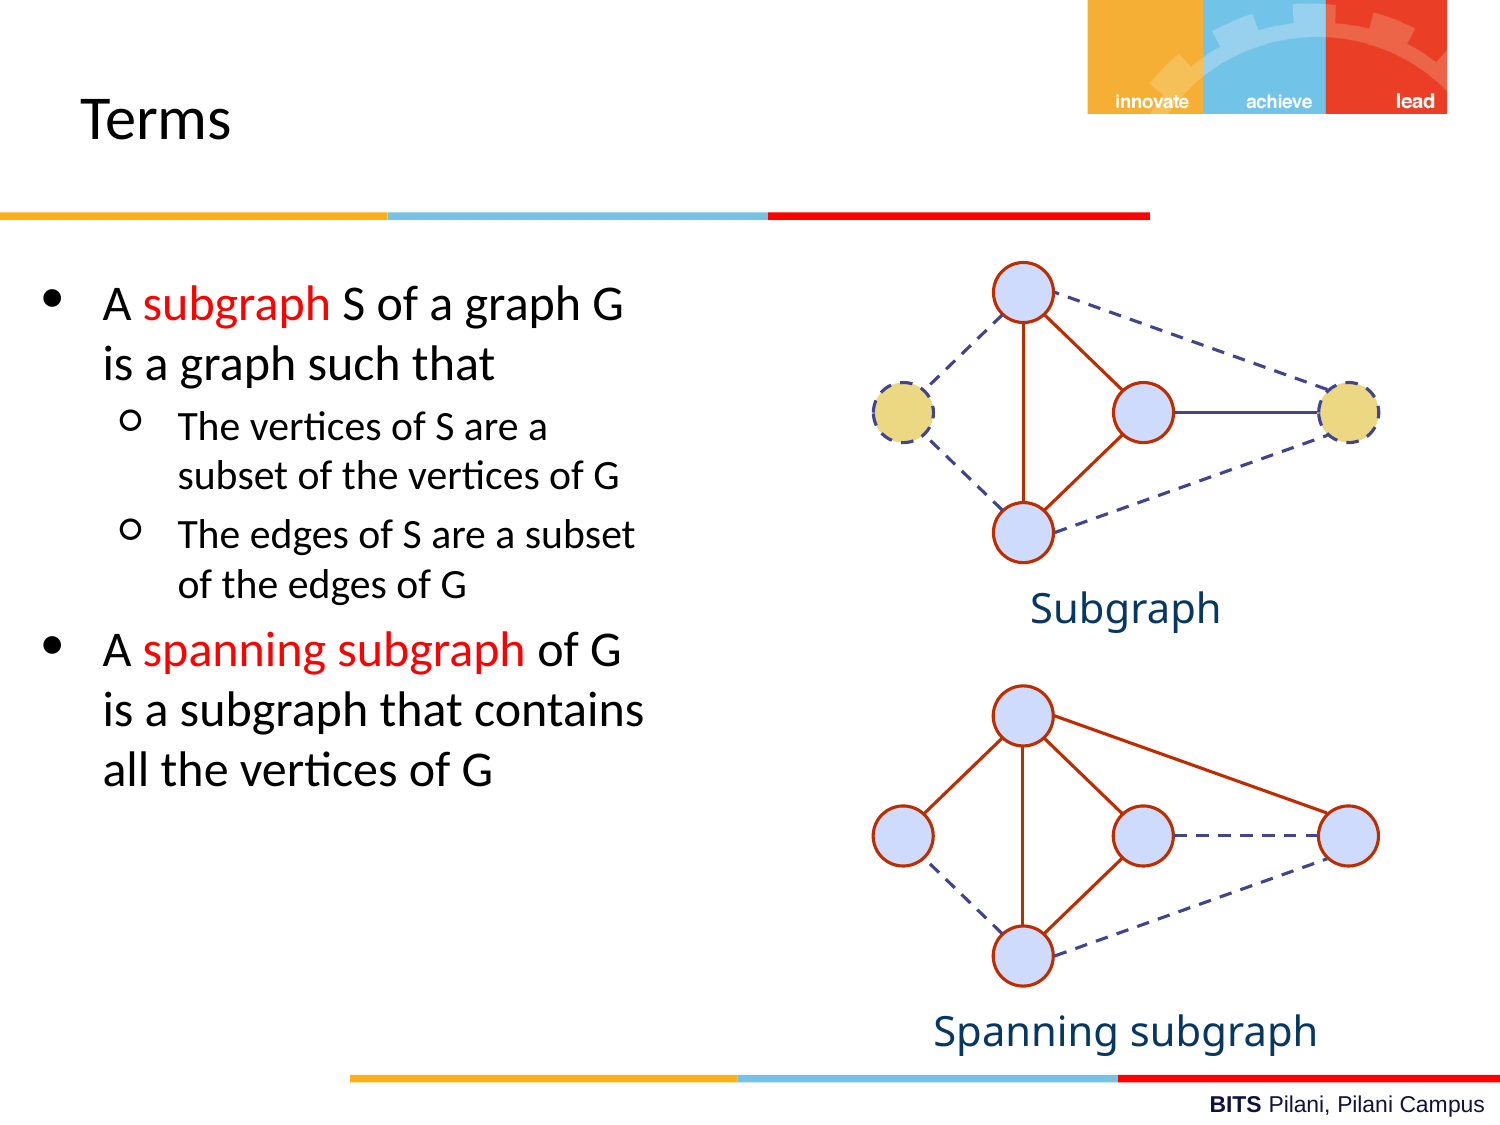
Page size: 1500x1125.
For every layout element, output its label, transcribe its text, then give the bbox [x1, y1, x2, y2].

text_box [1054, 435, 1328, 533]
picture [1087, 0, 1448, 114]
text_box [924, 434, 1003, 511]
text_box Spanning subgraph [827, 997, 1425, 1063]
text_box [873, 382, 934, 443]
text_box [873, 805, 934, 867]
text_box [1318, 382, 1379, 443]
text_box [1043, 858, 1053, 934]
text_box [993, 502, 1053, 563]
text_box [1054, 715, 1328, 814]
text_box Terms [64, 45, 1069, 185]
text_box [1113, 823, 1174, 857]
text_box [1054, 858, 1328, 957]
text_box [1043, 737, 1049, 814]
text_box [923, 737, 1003, 814]
text_box Subgraph [891, 573, 1361, 640]
text_box [1318, 805, 1379, 867]
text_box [923, 858, 1003, 934]
text_box [993, 685, 1054, 746]
text_box [1113, 399, 1174, 433]
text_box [924, 314, 1003, 391]
text_box [993, 926, 1053, 987]
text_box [1054, 292, 1328, 390]
text_box [993, 262, 1054, 323]
text_box A subgraph S of a graph G is a graph such that The vertices of S are a subset of the vertices of G The edges of S are a subset of the edges of G A spanning subgraph of G is a subgraph that contains all the vertices of G [12, 262, 673, 1005]
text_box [1044, 314, 1049, 391]
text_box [1044, 434, 1053, 511]
